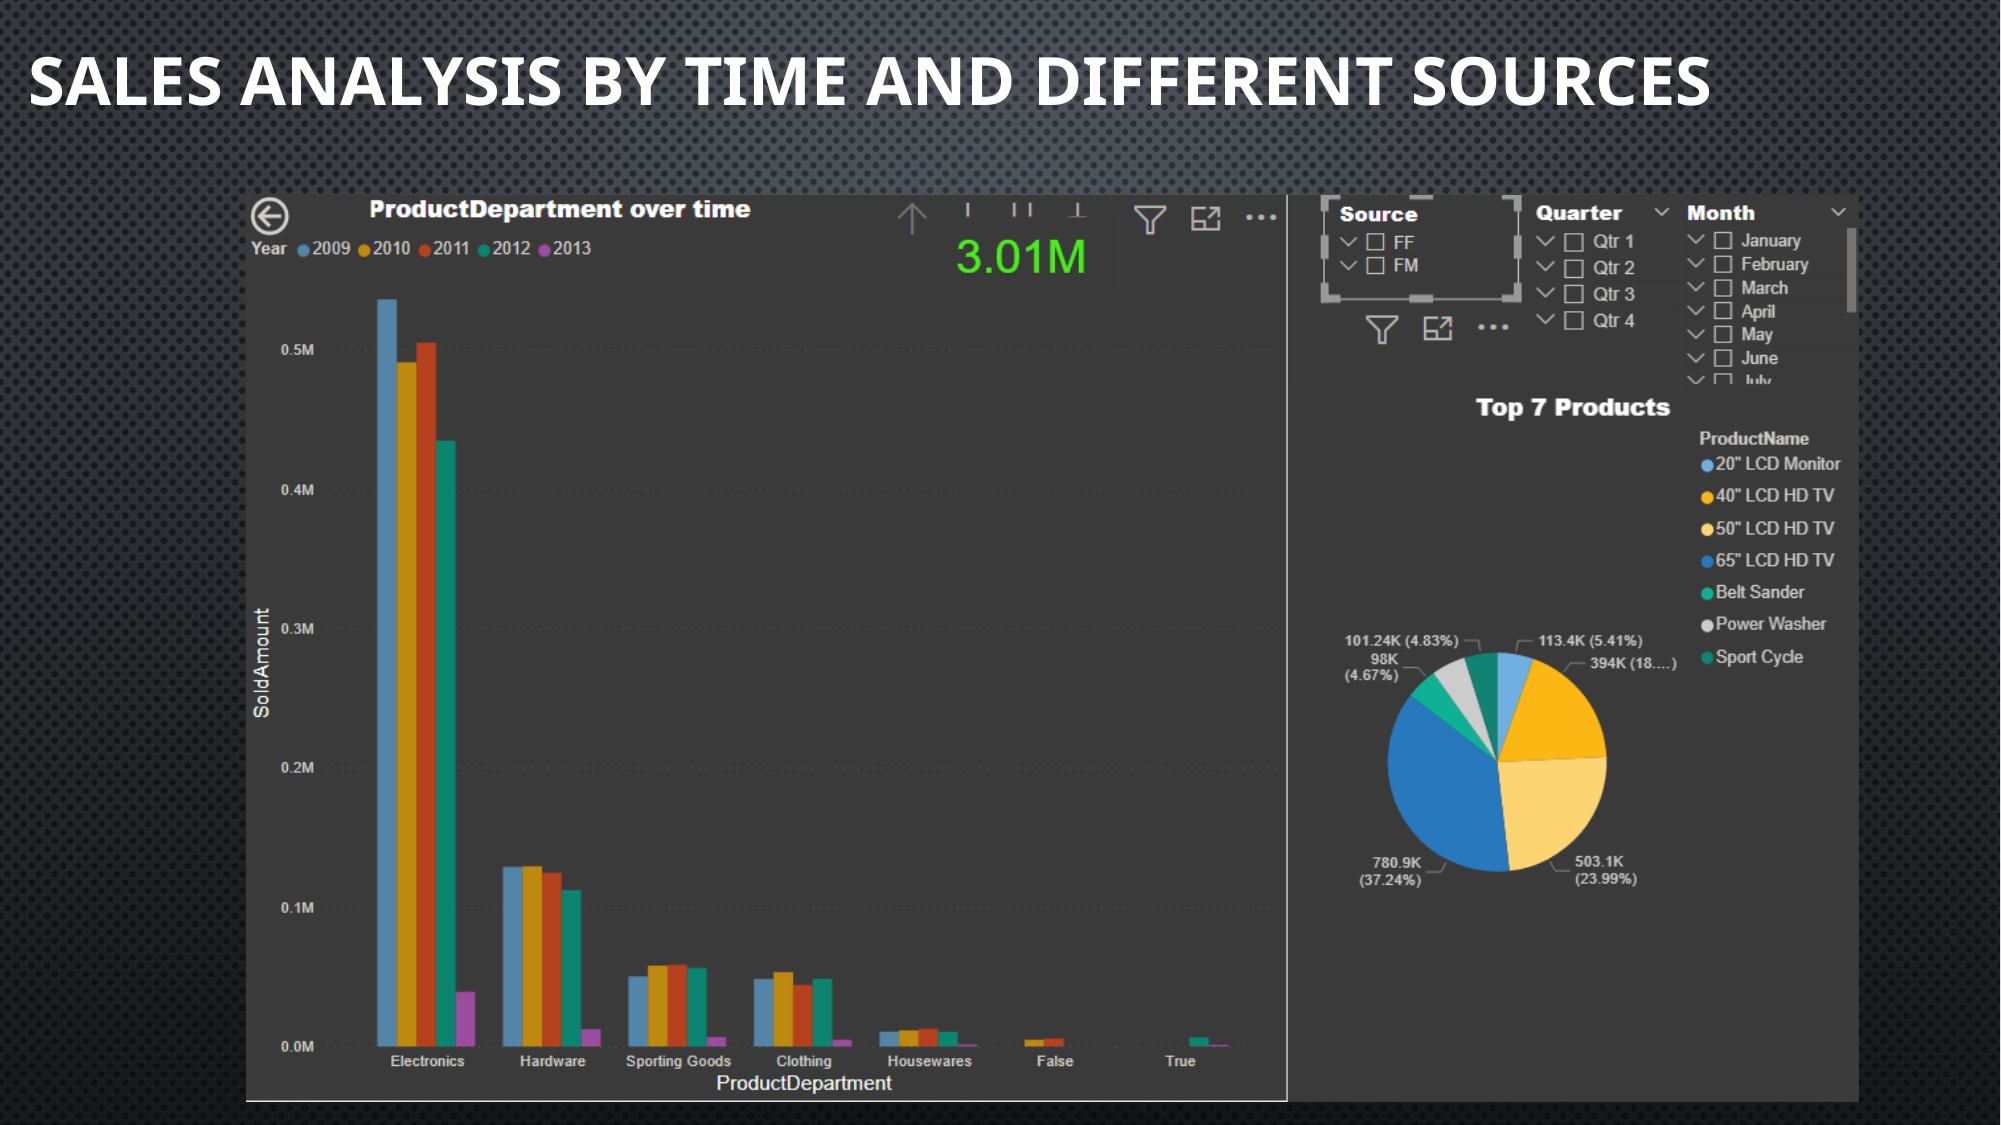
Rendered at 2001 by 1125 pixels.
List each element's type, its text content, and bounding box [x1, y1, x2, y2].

picture [246, 195, 1859, 1102]
title Sales Analysis by Time and Different sources [13, 6, 1940, 152]
